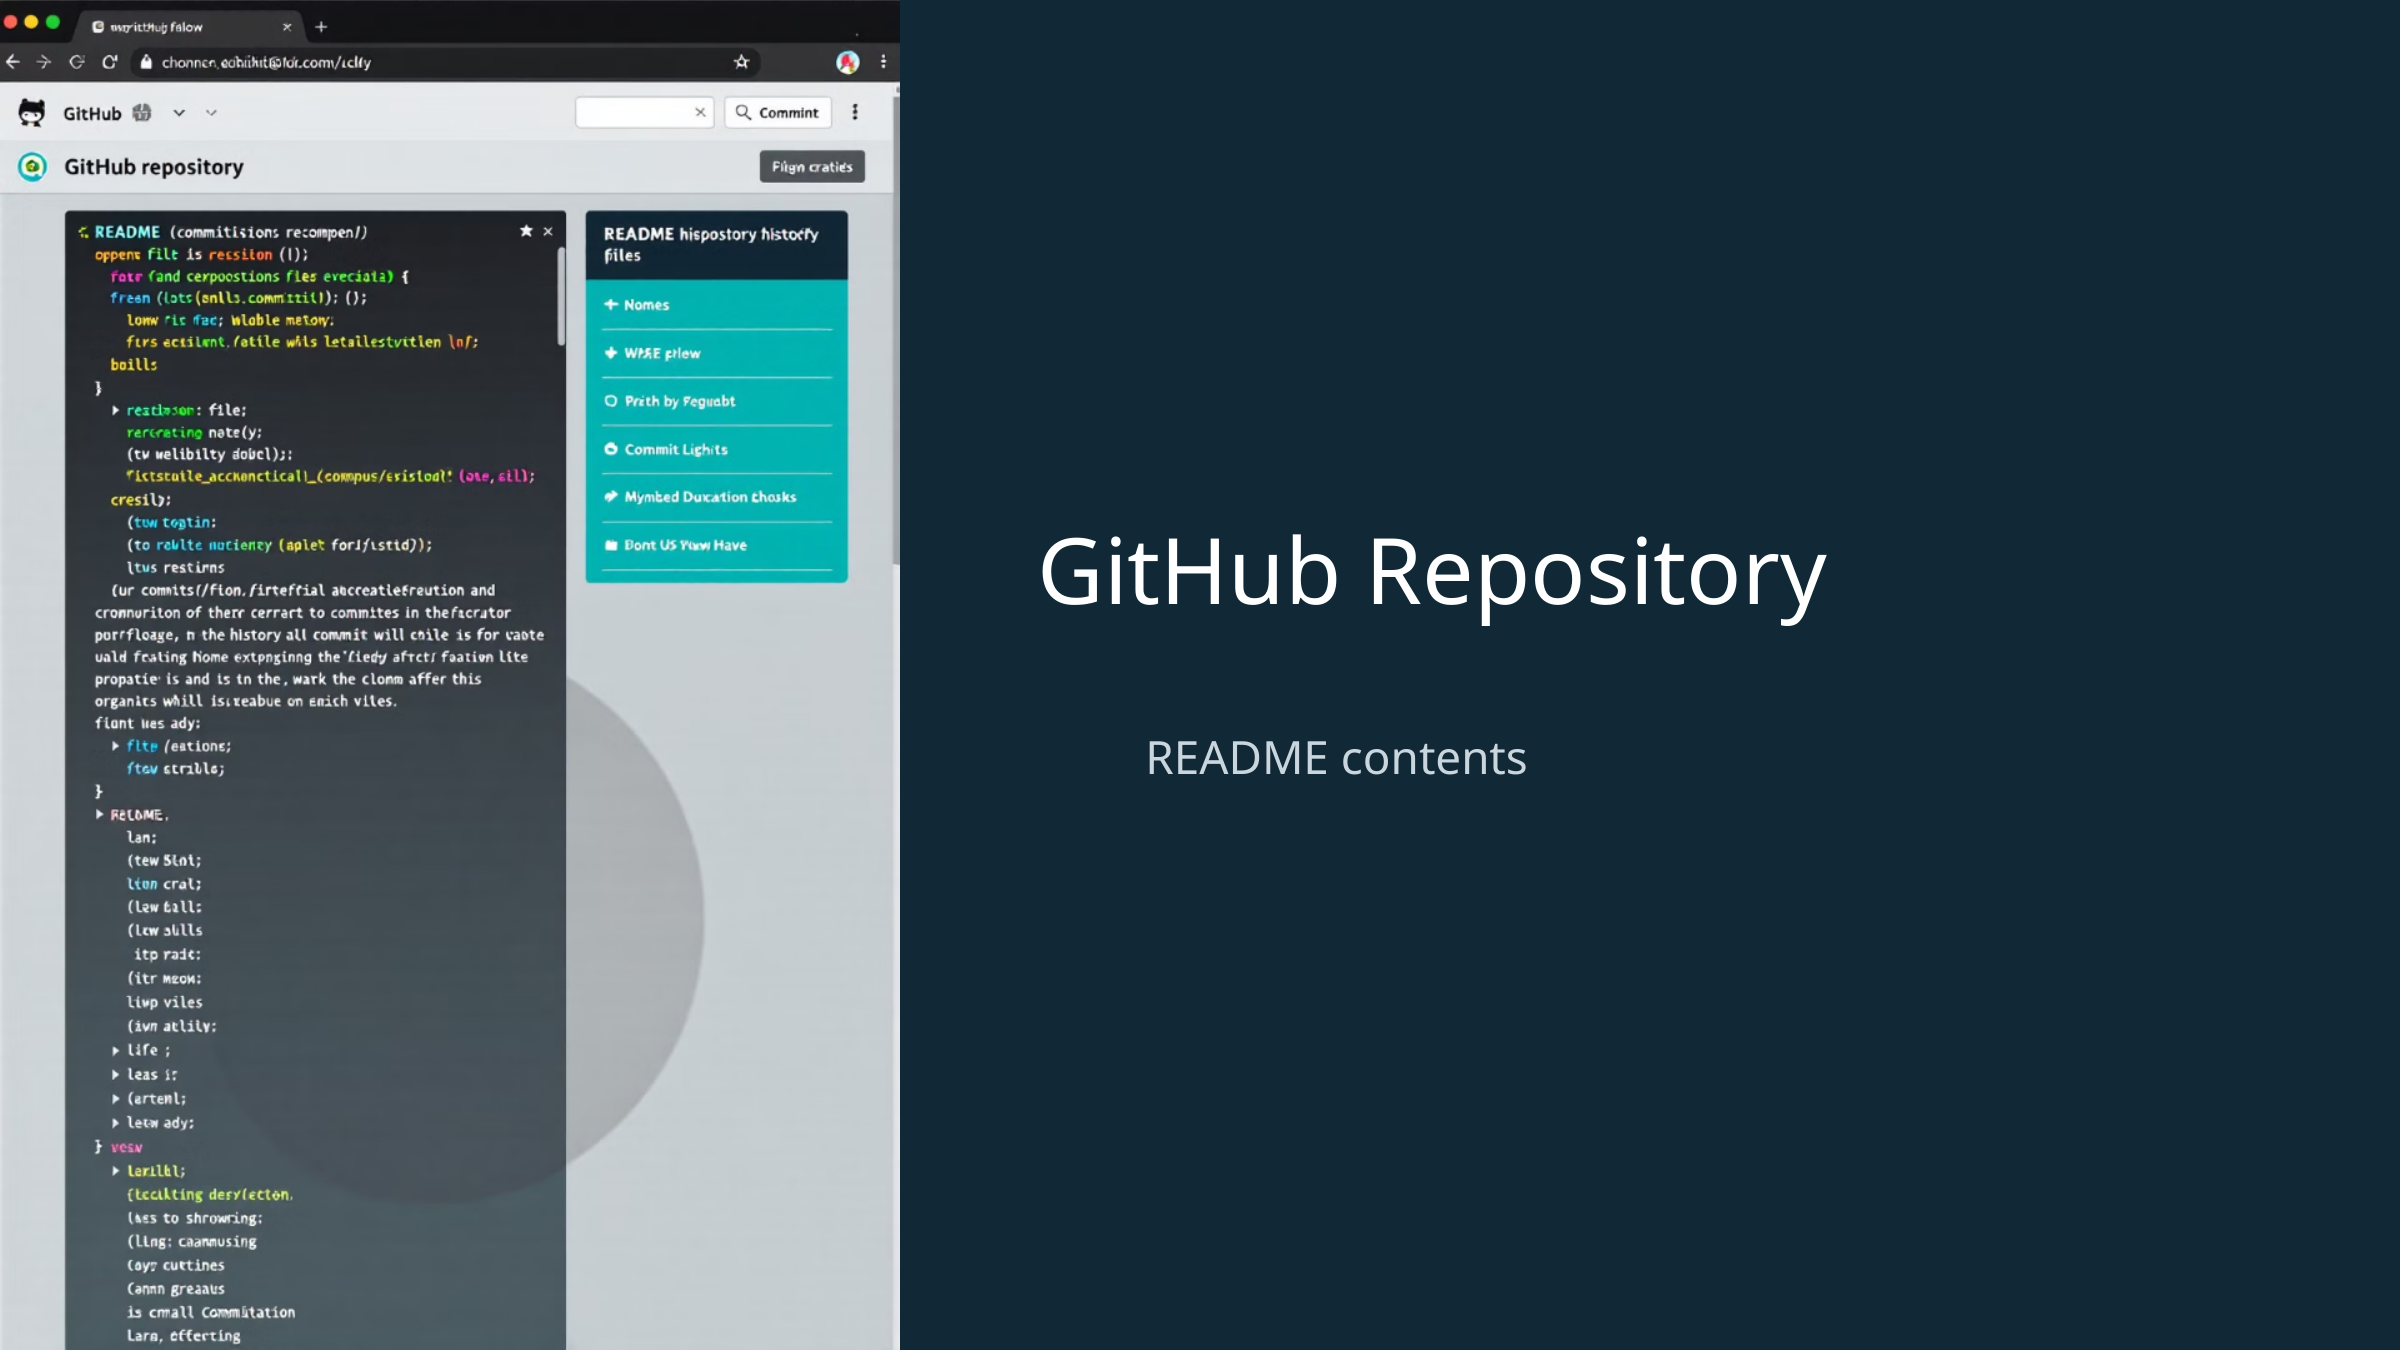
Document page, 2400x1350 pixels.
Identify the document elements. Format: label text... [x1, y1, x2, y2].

picture [0, 0, 900, 1350]
text_box GitHub Repository [1037, 507, 2052, 624]
text_box README contents [1145, 726, 1631, 842]
